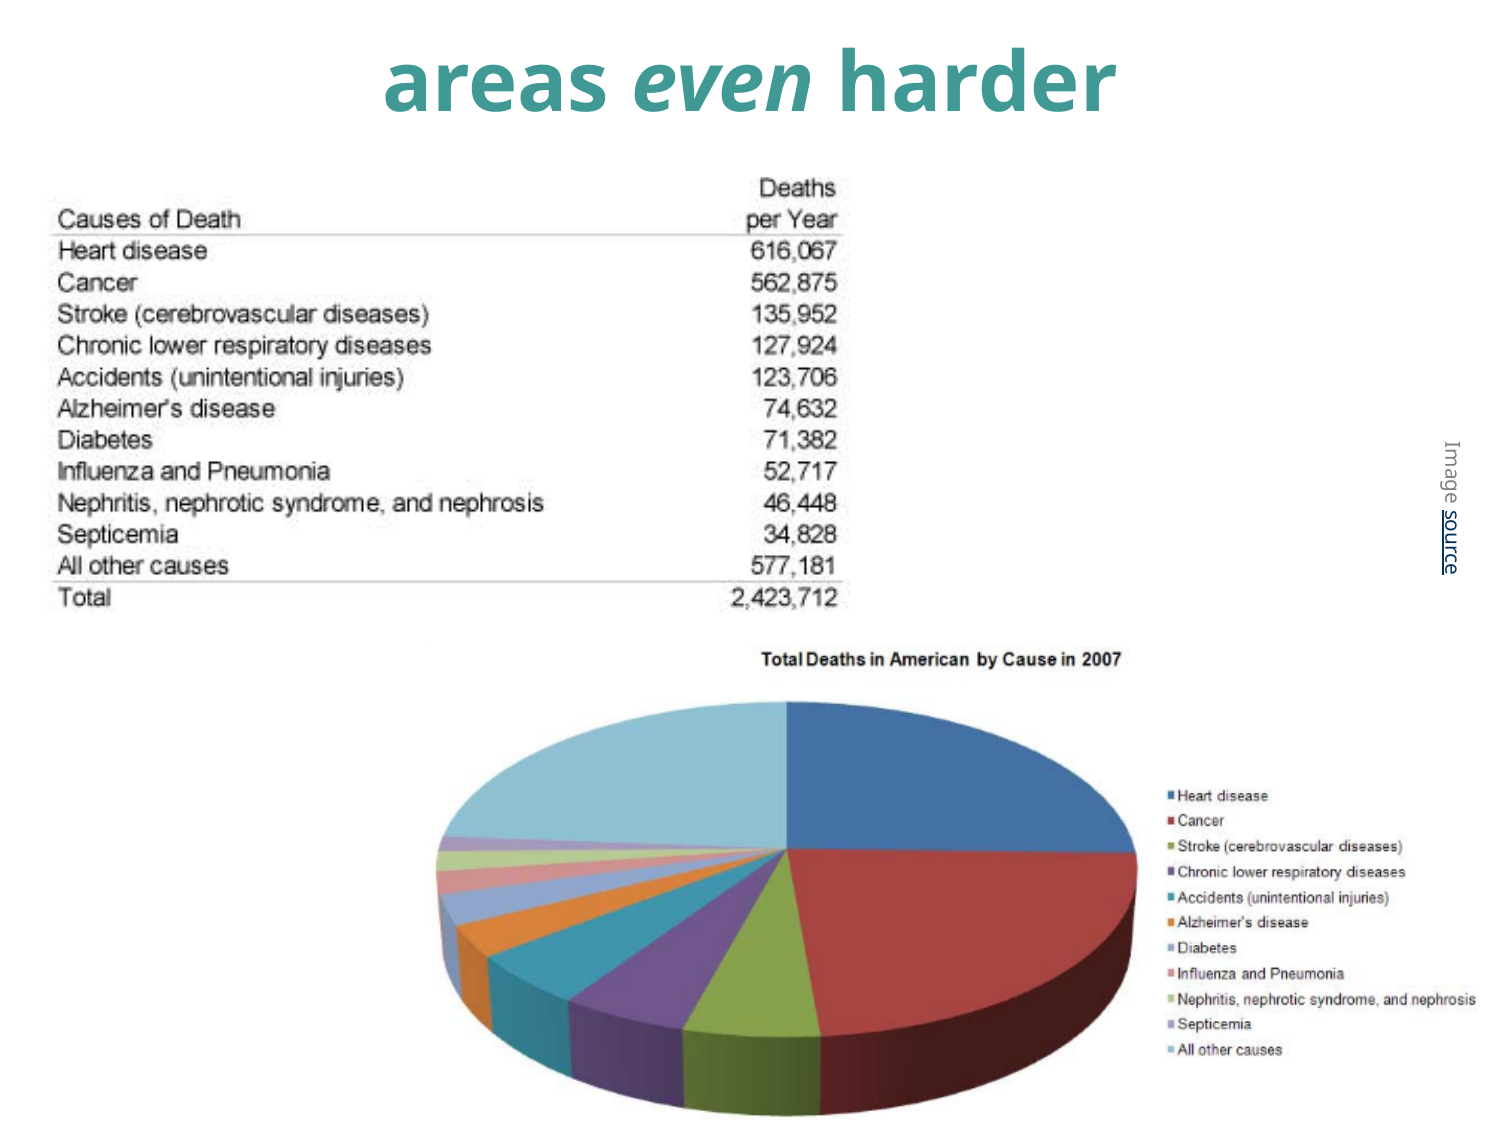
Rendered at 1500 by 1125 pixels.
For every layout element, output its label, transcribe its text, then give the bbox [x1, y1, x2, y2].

title areas even harder [0, 20, 1500, 148]
picture [28, 147, 1500, 1123]
text_box Image source [1430, 427, 1474, 591]
